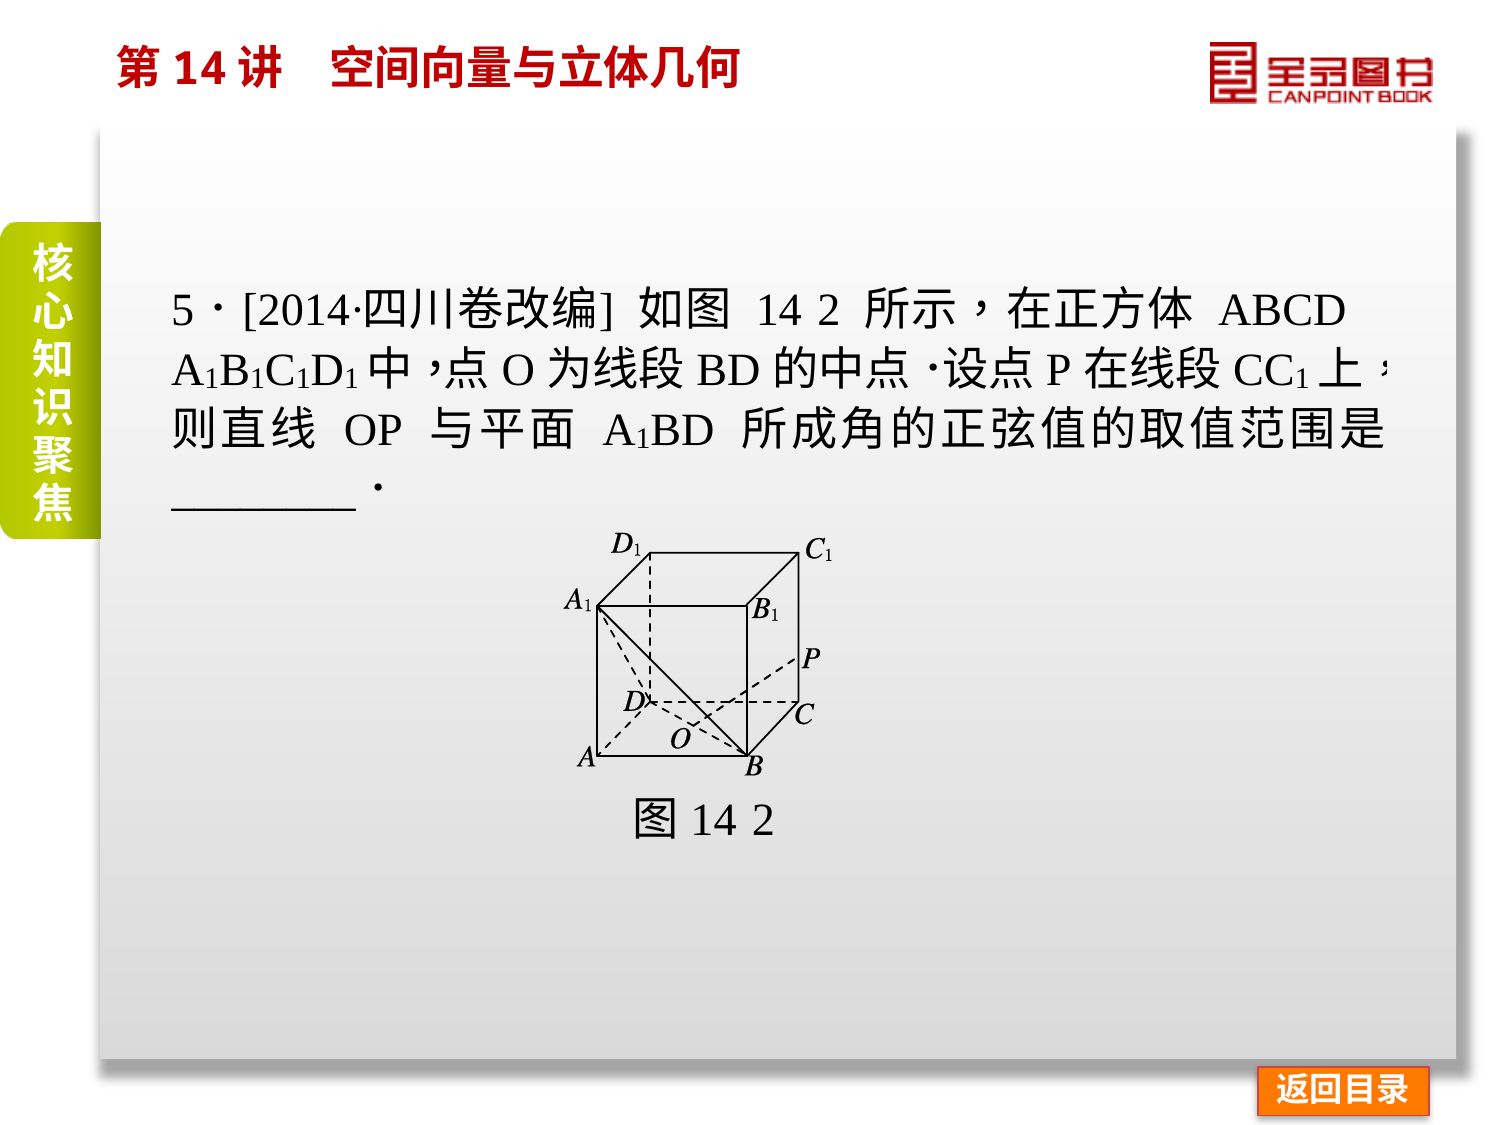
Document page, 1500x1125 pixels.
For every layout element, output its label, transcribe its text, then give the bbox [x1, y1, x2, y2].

picture [1210, 42, 1433, 104]
text_box 返回目录 [1257, 1066, 1430, 1116]
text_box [170, 278, 1387, 880]
picture [0, 221, 101, 539]
title 第14讲 空间向量与立体几何 [100, 27, 1199, 106]
